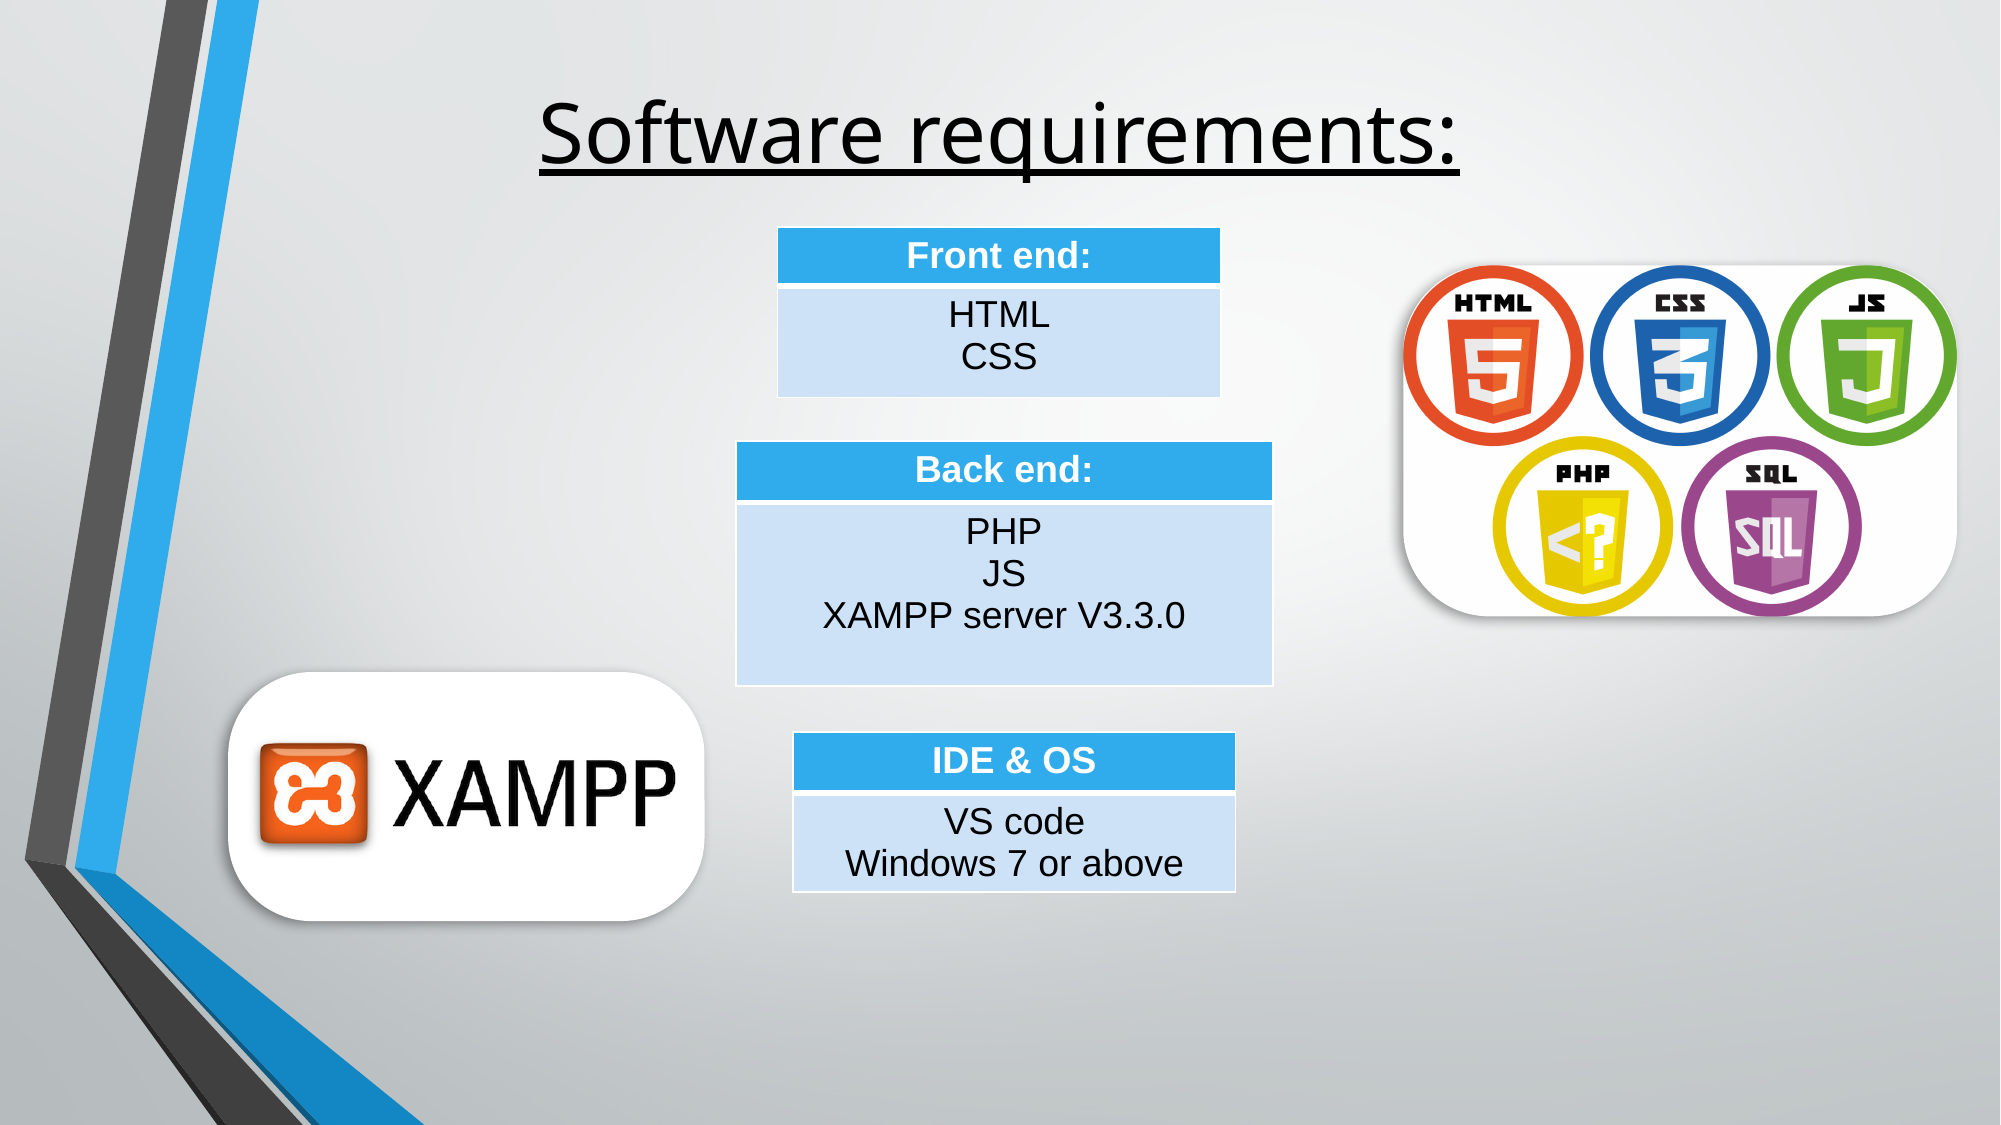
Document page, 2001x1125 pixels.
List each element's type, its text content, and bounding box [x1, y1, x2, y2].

picture [1403, 265, 1958, 617]
picture [227, 671, 705, 922]
table_header IDE & OS [794, 733, 1235, 790]
table_cell PHP JS XAMPP server V3.3.0 [737, 505, 1272, 685]
table_header Back end: [737, 442, 1272, 500]
table_header Front end: [778, 228, 1220, 283]
table_cell HTML CSS [778, 289, 1220, 397]
title Software requirements: [243, 44, 1756, 215]
table_cell VS code Windows 7 or above [794, 796, 1235, 891]
